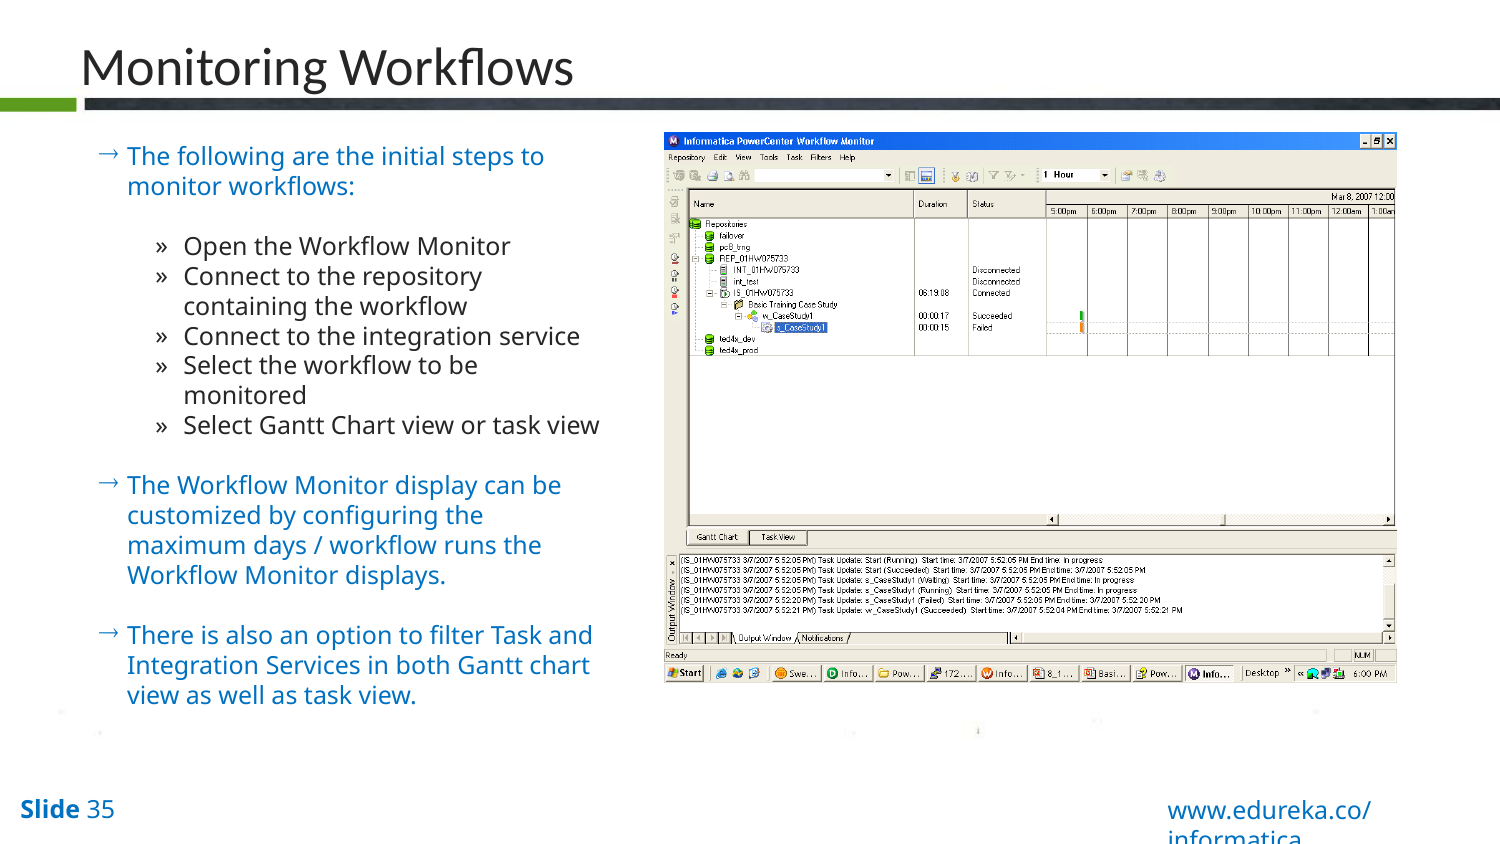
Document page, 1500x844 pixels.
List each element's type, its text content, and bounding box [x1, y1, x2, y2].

text_box Monitoring Workflows [65, 23, 826, 104]
picture [1201, 837, 1208, 844]
text_box The following are the initial steps to monitor workflows: Open the Workflow Monitor Connect to the repository containing the workflow Connect to the integration service Select the workflow to be monitored Select Gantt Chart view or task view The Workflow Monitor display can be customized by configuring the maximum days / workflow runs the Workflow Monitor displays. There is also an option to filter Task and Integration Services in both Gantt chart view as well as task view. [84, 132, 622, 717]
picture [1236, 837, 1242, 844]
picture [0, 0, 1500, 844]
picture [1227, 837, 1234, 844]
picture [1177, 837, 1184, 844]
